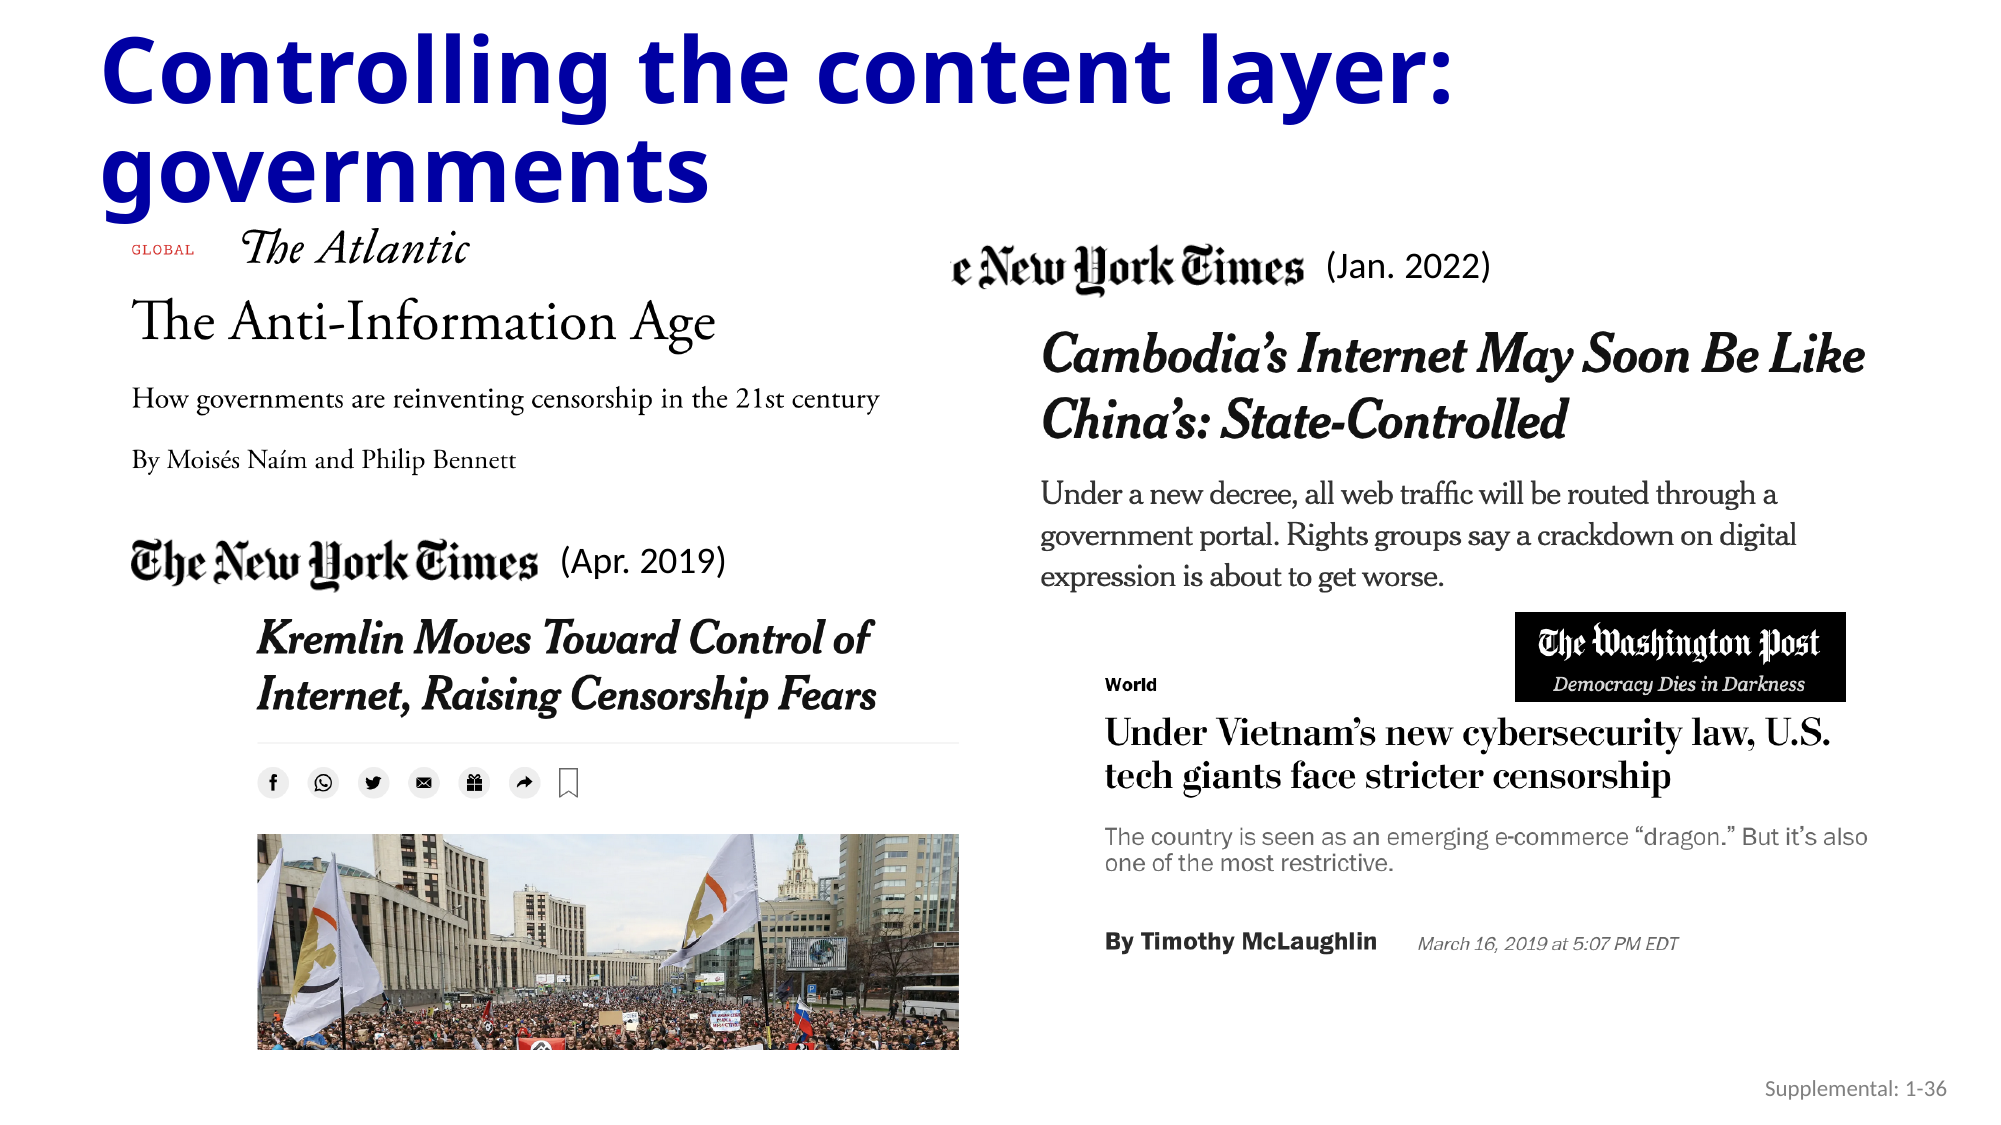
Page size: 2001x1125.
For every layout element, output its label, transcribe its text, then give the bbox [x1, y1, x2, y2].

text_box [1054, 612, 1895, 981]
picture [109, 211, 950, 507]
picture [195, 583, 1028, 1050]
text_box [103, 523, 744, 601]
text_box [864, 228, 1894, 612]
slide_number Supplemental: 1-36 [1512, 1056, 1963, 1117]
title Controlling the content layer: governments [84, 50, 1939, 198]
